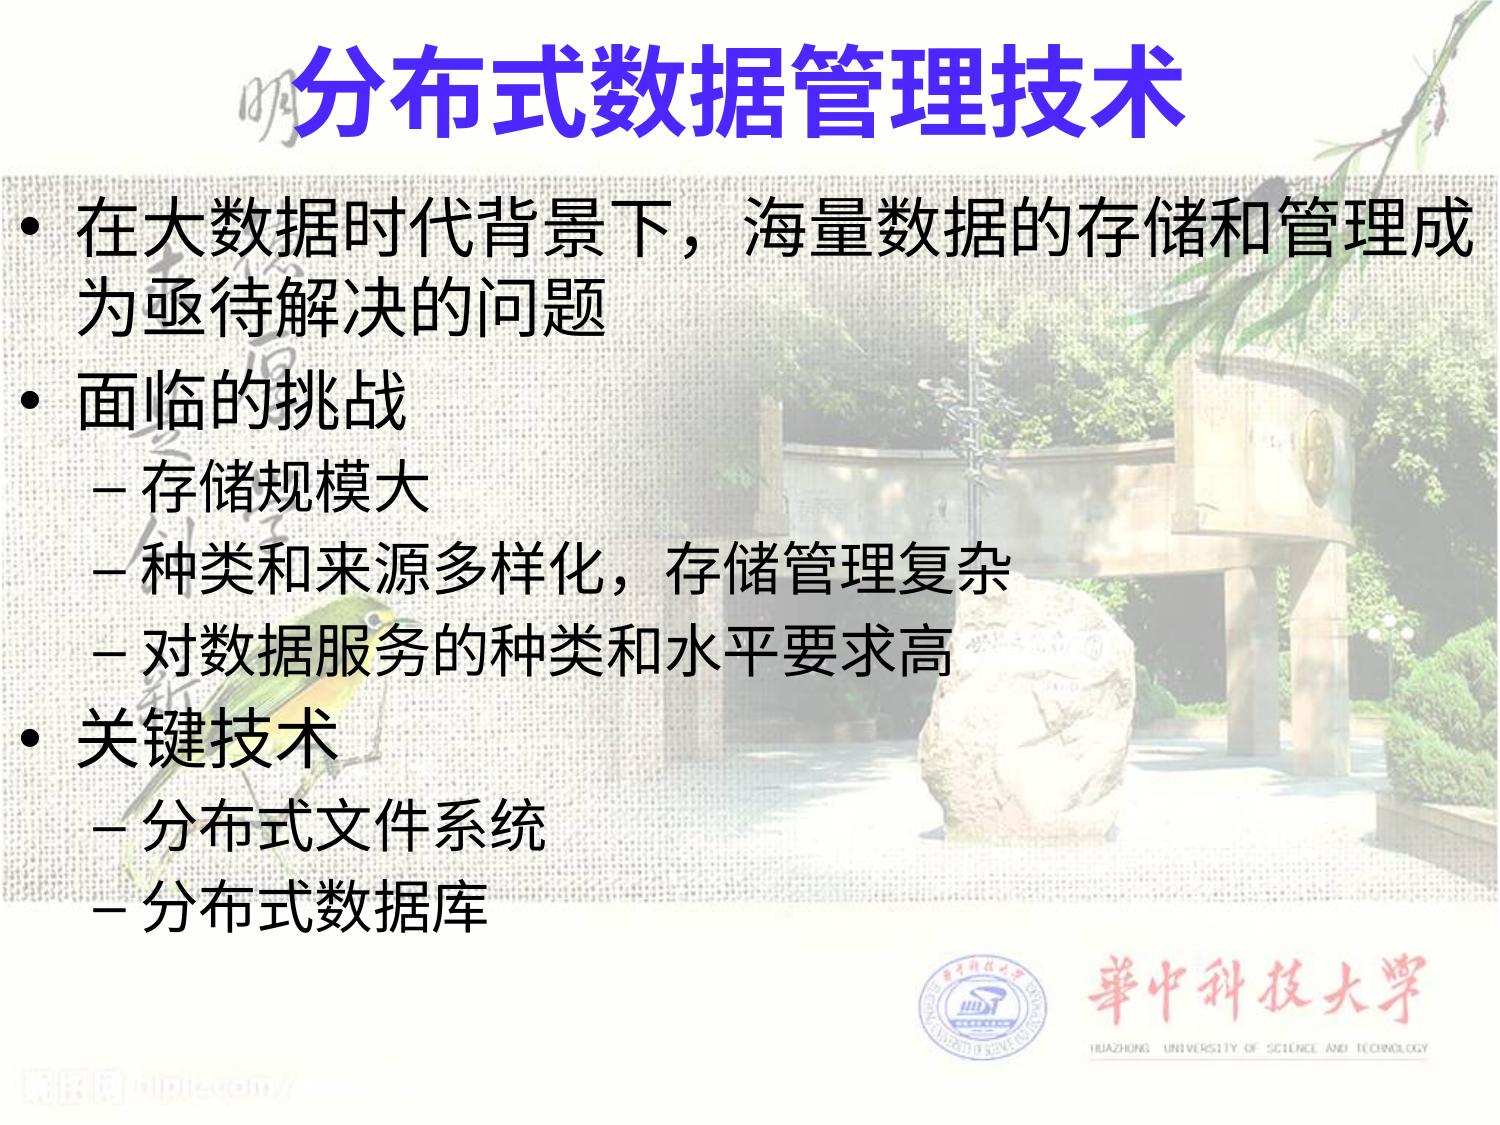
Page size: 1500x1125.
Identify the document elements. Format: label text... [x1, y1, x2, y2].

picture [1, 183, 1499, 1125]
title 分布式数据管理技术 [0, 0, 1500, 183]
list 在大数据时代背景下，海量数据的存储和管理成为亟待解决的问题 面临的挑战 存储规模大 种类和来源多样化，存储管理复杂 对数据服务的种类和水平要求高 关键技术 分布式文件系统 分布式数据库 [3, 178, 1500, 988]
